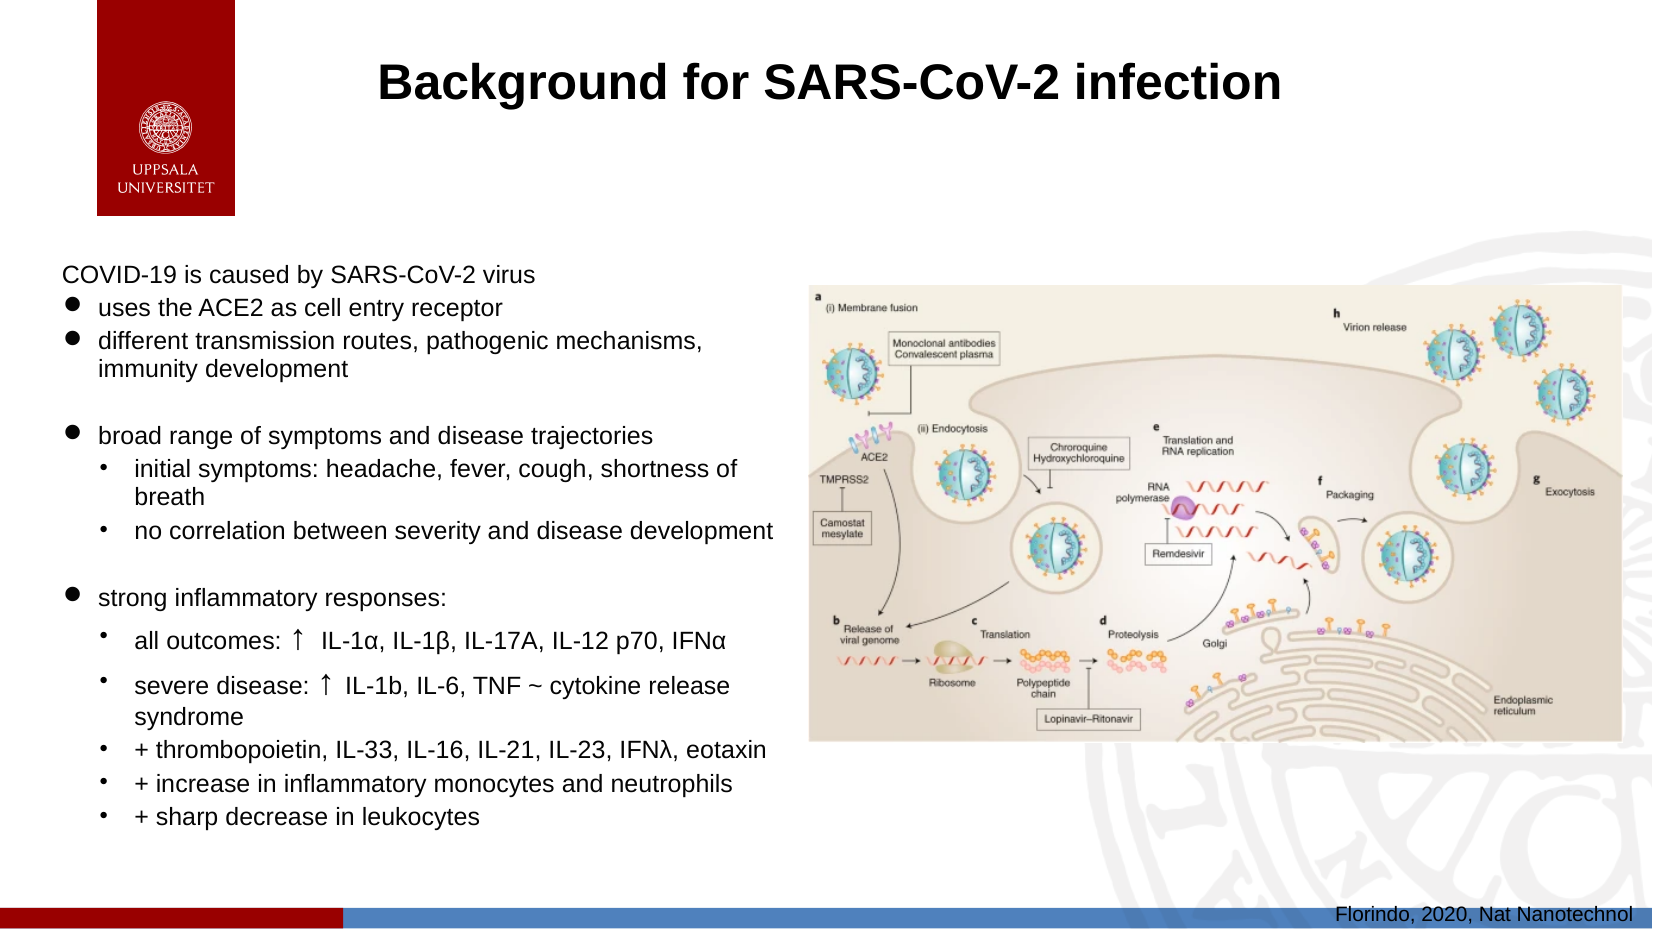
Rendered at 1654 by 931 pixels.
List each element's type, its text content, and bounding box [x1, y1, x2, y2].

text_box Background for SARS-CoV-2 infection [235, 5, 1425, 158]
text_box COVID-19 is caused by SARS-CoV-2 virus uses the ACE2 as cell entry receptor different transmission routes, pathogenic mechanisms, immunity development broad range of symptoms and disease trajectories initial symptoms: headache, fever, cough, shortness of breath no correlation between severity and disease development strong inflammatory responses: all outcomes: ↑ IL-1α, IL-1β, IL-17A, IL-12 p70, IFNα severe disease: ↑ IL-1b, IL-6, TNF ~ cytokine release syndrome + thrombopoietin, IL-33, IL-16, IL-21, IL-23, IFNλ, eotaxin + increase in inflammatory monocytes and neutrophils + sharp decrease in leukocytes [61, 260, 792, 842]
picture [97, 0, 235, 216]
picture [807, 284, 1624, 743]
text_box Florindo, 2020, Nat Nanotechnol [1091, 892, 1648, 929]
